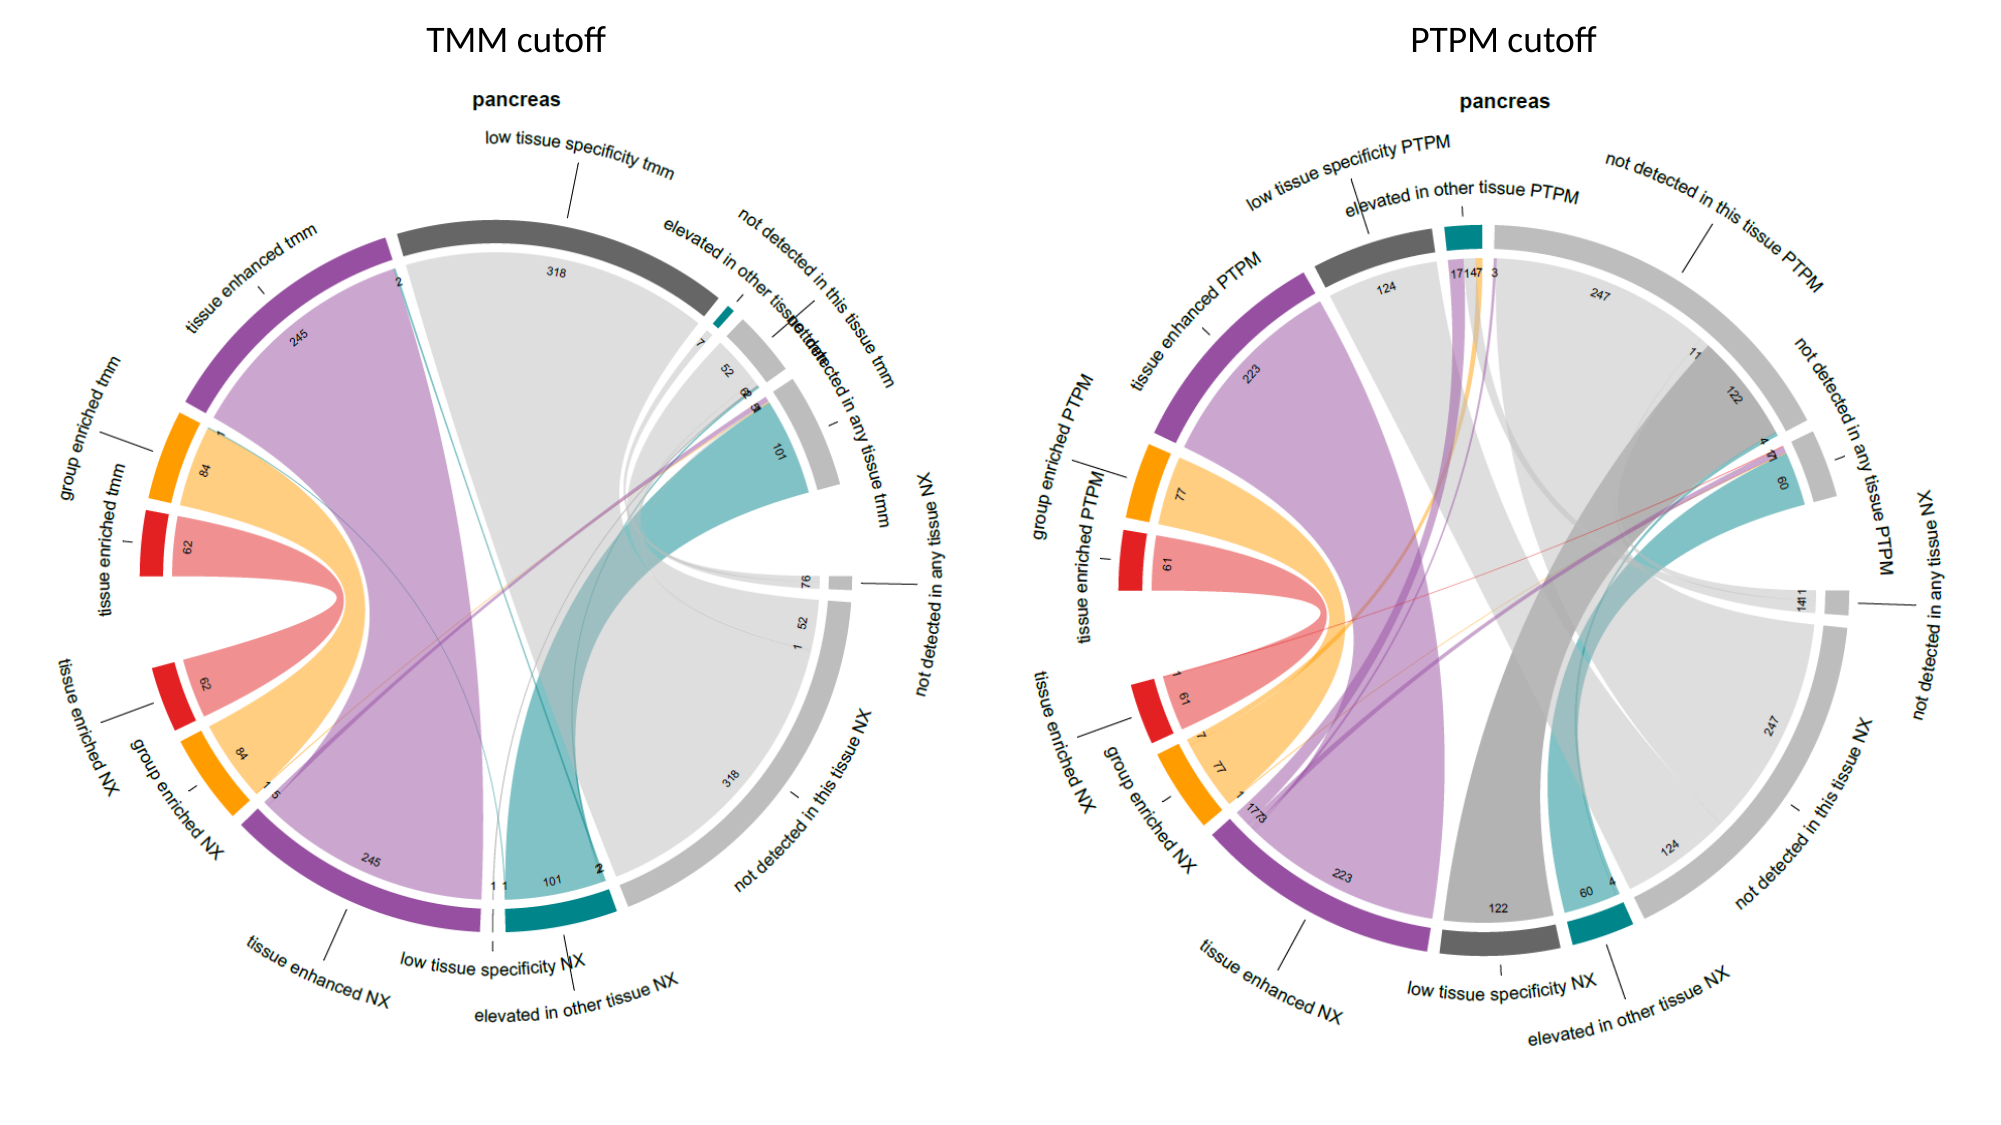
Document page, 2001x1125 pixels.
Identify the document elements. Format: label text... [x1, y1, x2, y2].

text_box PTPM cutoff [1326, 7, 1682, 68]
text_box TMM cutoff [338, 7, 694, 68]
picture [18, 72, 2000, 1080]
